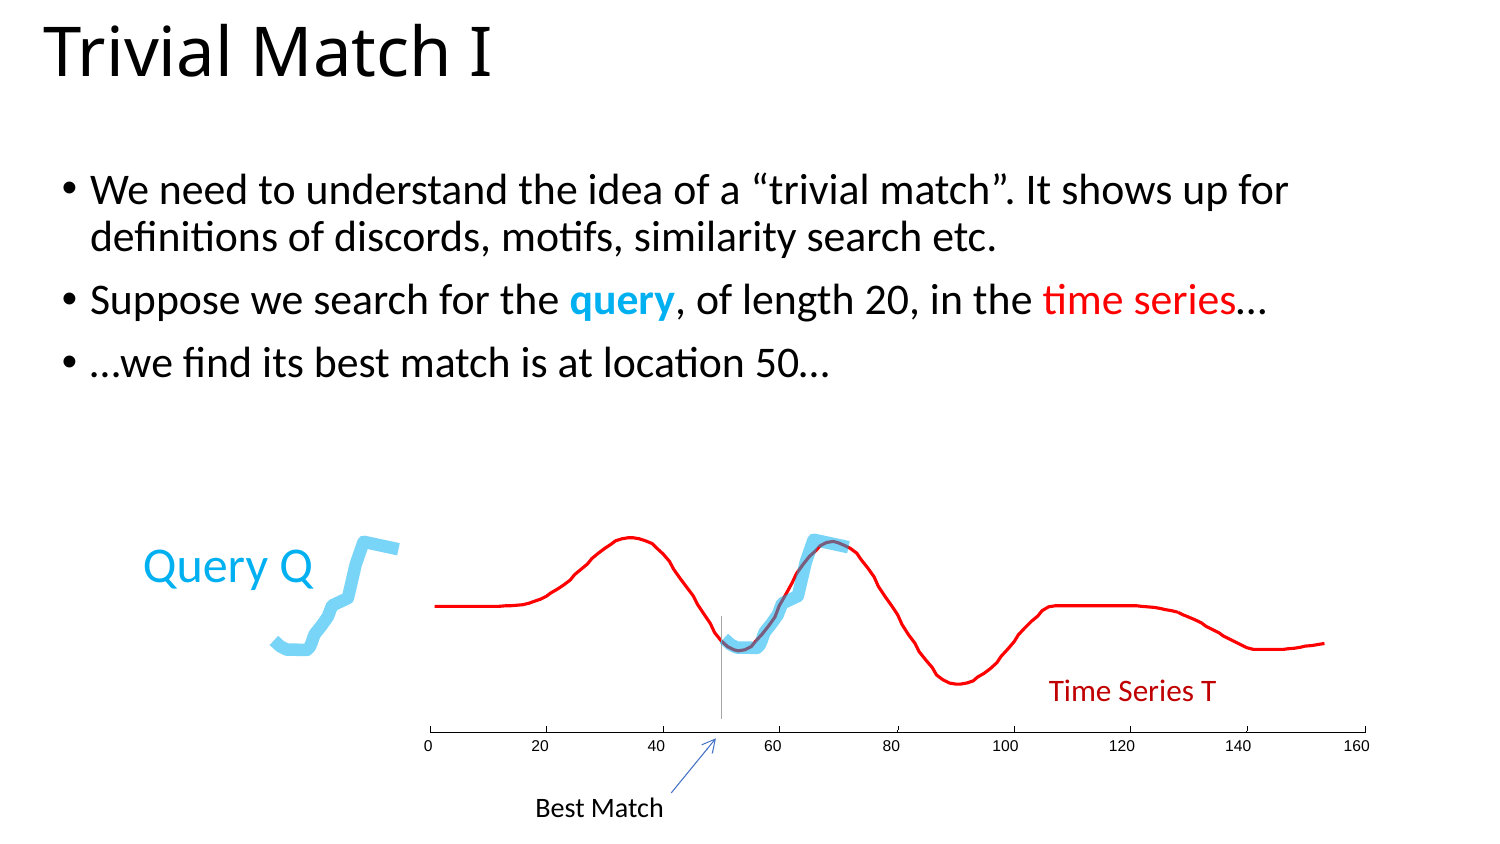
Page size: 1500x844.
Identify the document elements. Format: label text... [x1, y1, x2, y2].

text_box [127, 524, 1370, 824]
title Trivial Match I [28, 0, 1397, 110]
list We need to understand the idea of a “trivial match”. It shows up for definitions of discords, motifs, similarity search etc. Suppose we search for the query, of length 20, in the time series… …we find its best match is at location 50… [46, 159, 1416, 704]
